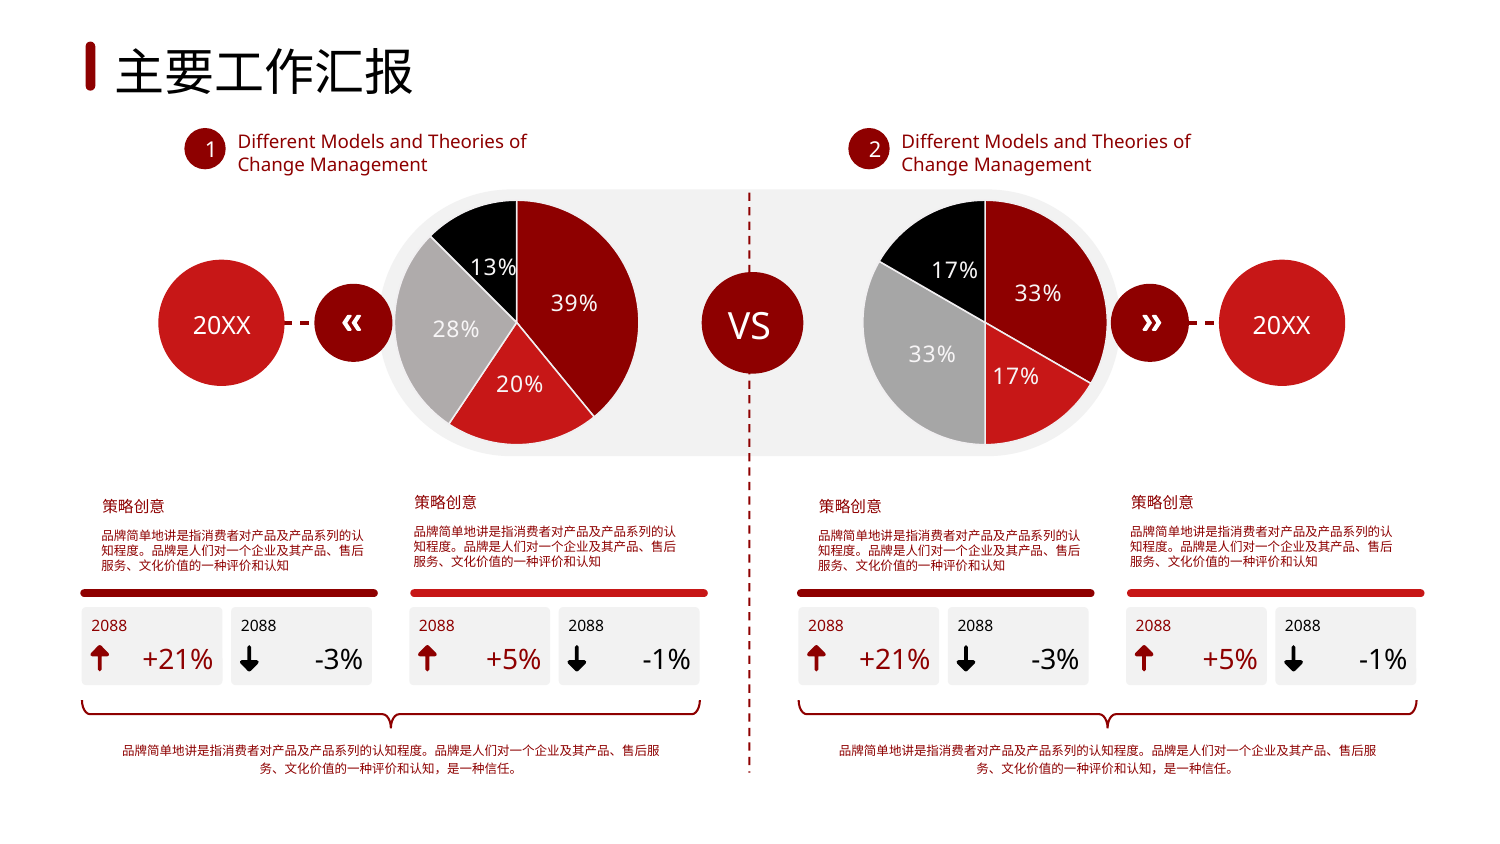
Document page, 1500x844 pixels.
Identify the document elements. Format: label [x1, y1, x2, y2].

text_box [814, 524, 1085, 576]
text_box [81, 700, 700, 784]
text_box [231, 607, 372, 686]
text_box [798, 700, 1417, 784]
text_box [314, 264, 392, 382]
text_box [1126, 607, 1267, 686]
text_box [99, 493, 286, 519]
text_box [463, 189, 1036, 457]
text_box [158, 259, 287, 386]
text_box [1275, 607, 1417, 686]
text_box [410, 520, 680, 572]
text_box [558, 607, 700, 686]
text_box [411, 489, 598, 515]
text_box [947, 607, 1089, 686]
text_box [815, 493, 1003, 519]
text_box [84, 40, 97, 92]
text_box [409, 607, 551, 686]
text_box [797, 589, 1095, 597]
text_box [1127, 589, 1425, 597]
text_box [100, 32, 430, 108]
text_box [98, 524, 368, 576]
text_box [410, 589, 708, 597]
text_box [1217, 259, 1346, 386]
text_box [1127, 489, 1315, 515]
chart [861, 198, 1109, 447]
text_box [81, 607, 223, 686]
text_box [80, 589, 378, 597]
chart [392, 198, 641, 447]
text_box [1109, 269, 1189, 377]
text_box [184, 126, 551, 179]
text_box [848, 126, 1215, 179]
text_box [798, 607, 940, 686]
text_box [1127, 520, 1397, 572]
